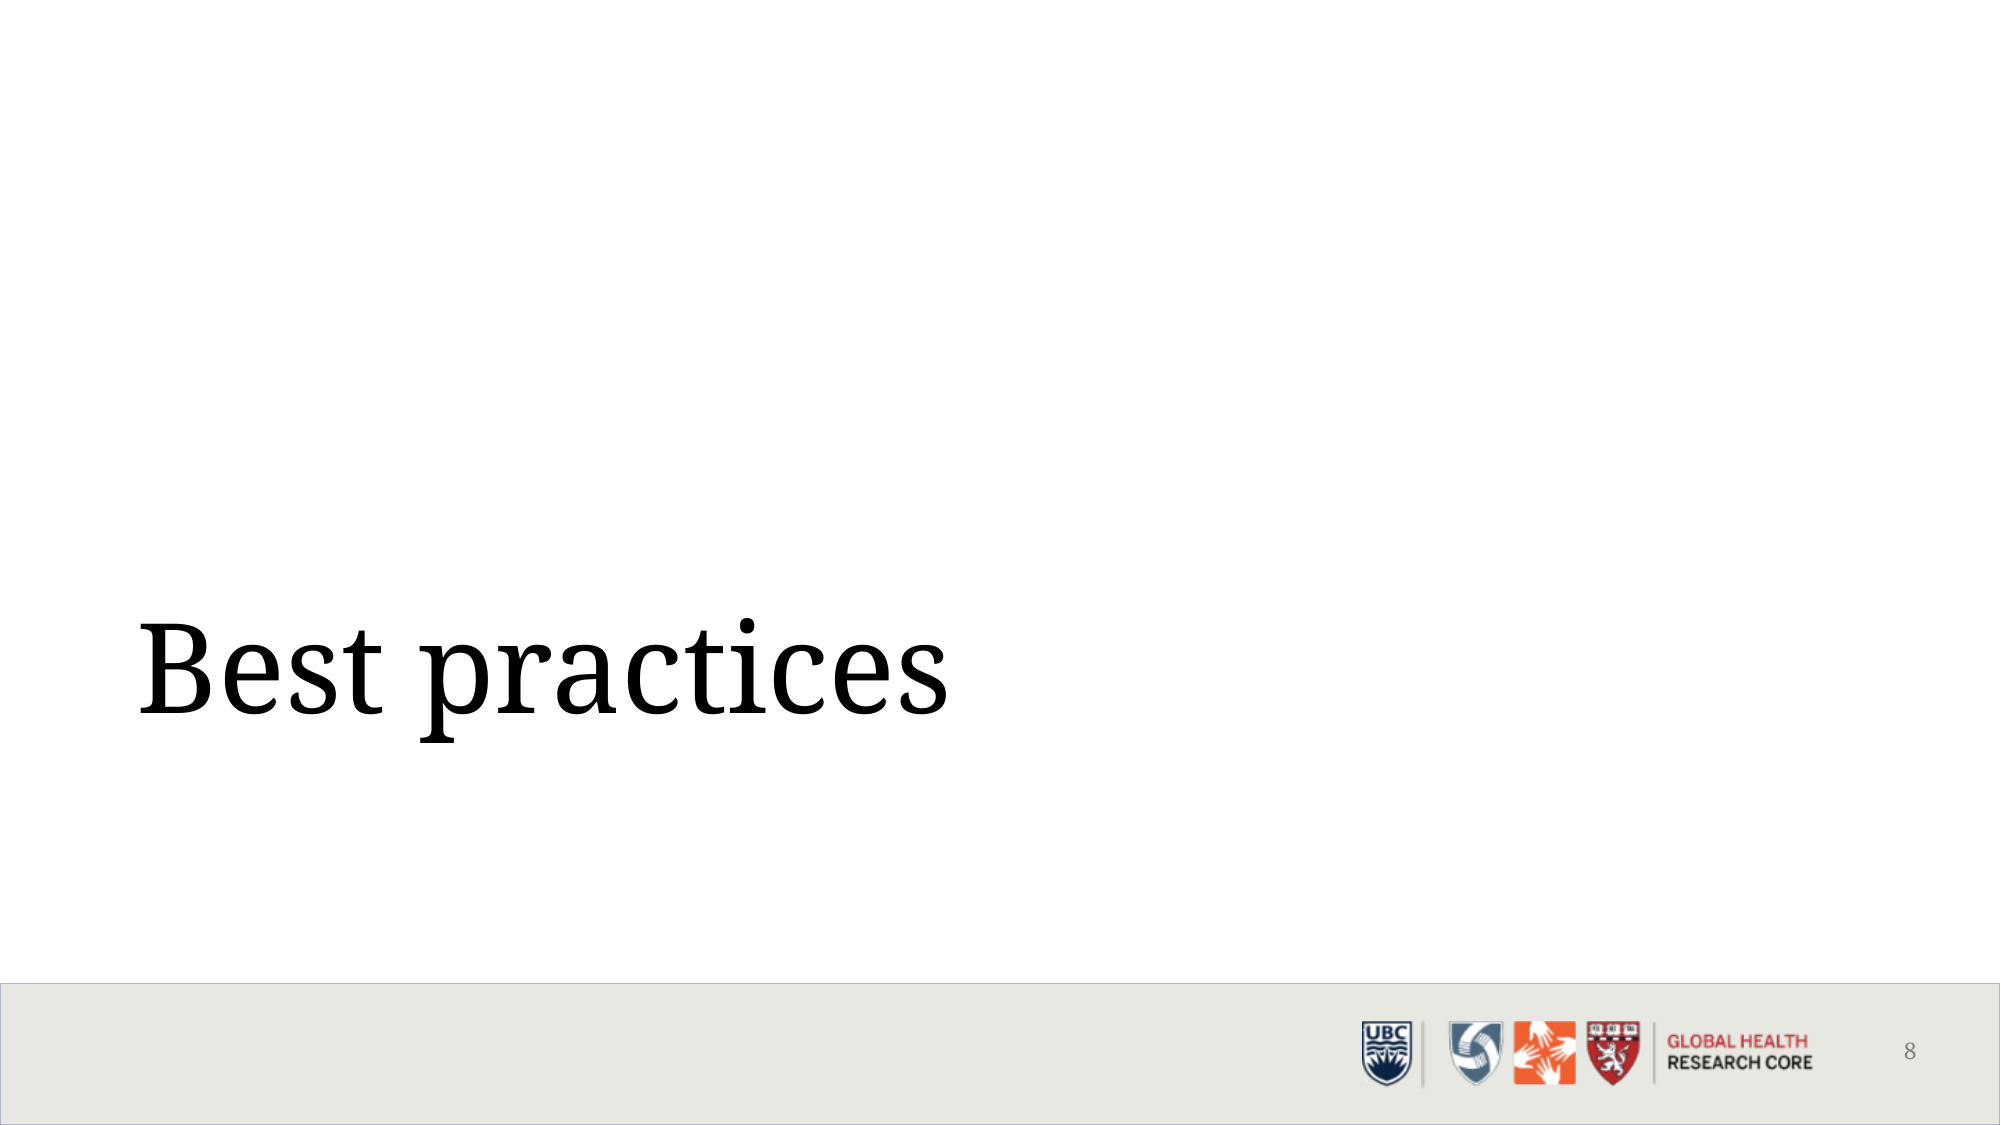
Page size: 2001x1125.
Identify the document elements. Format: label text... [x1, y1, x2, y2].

picture [1362, 1021, 1859, 1114]
title Best practices [136, 280, 1862, 749]
